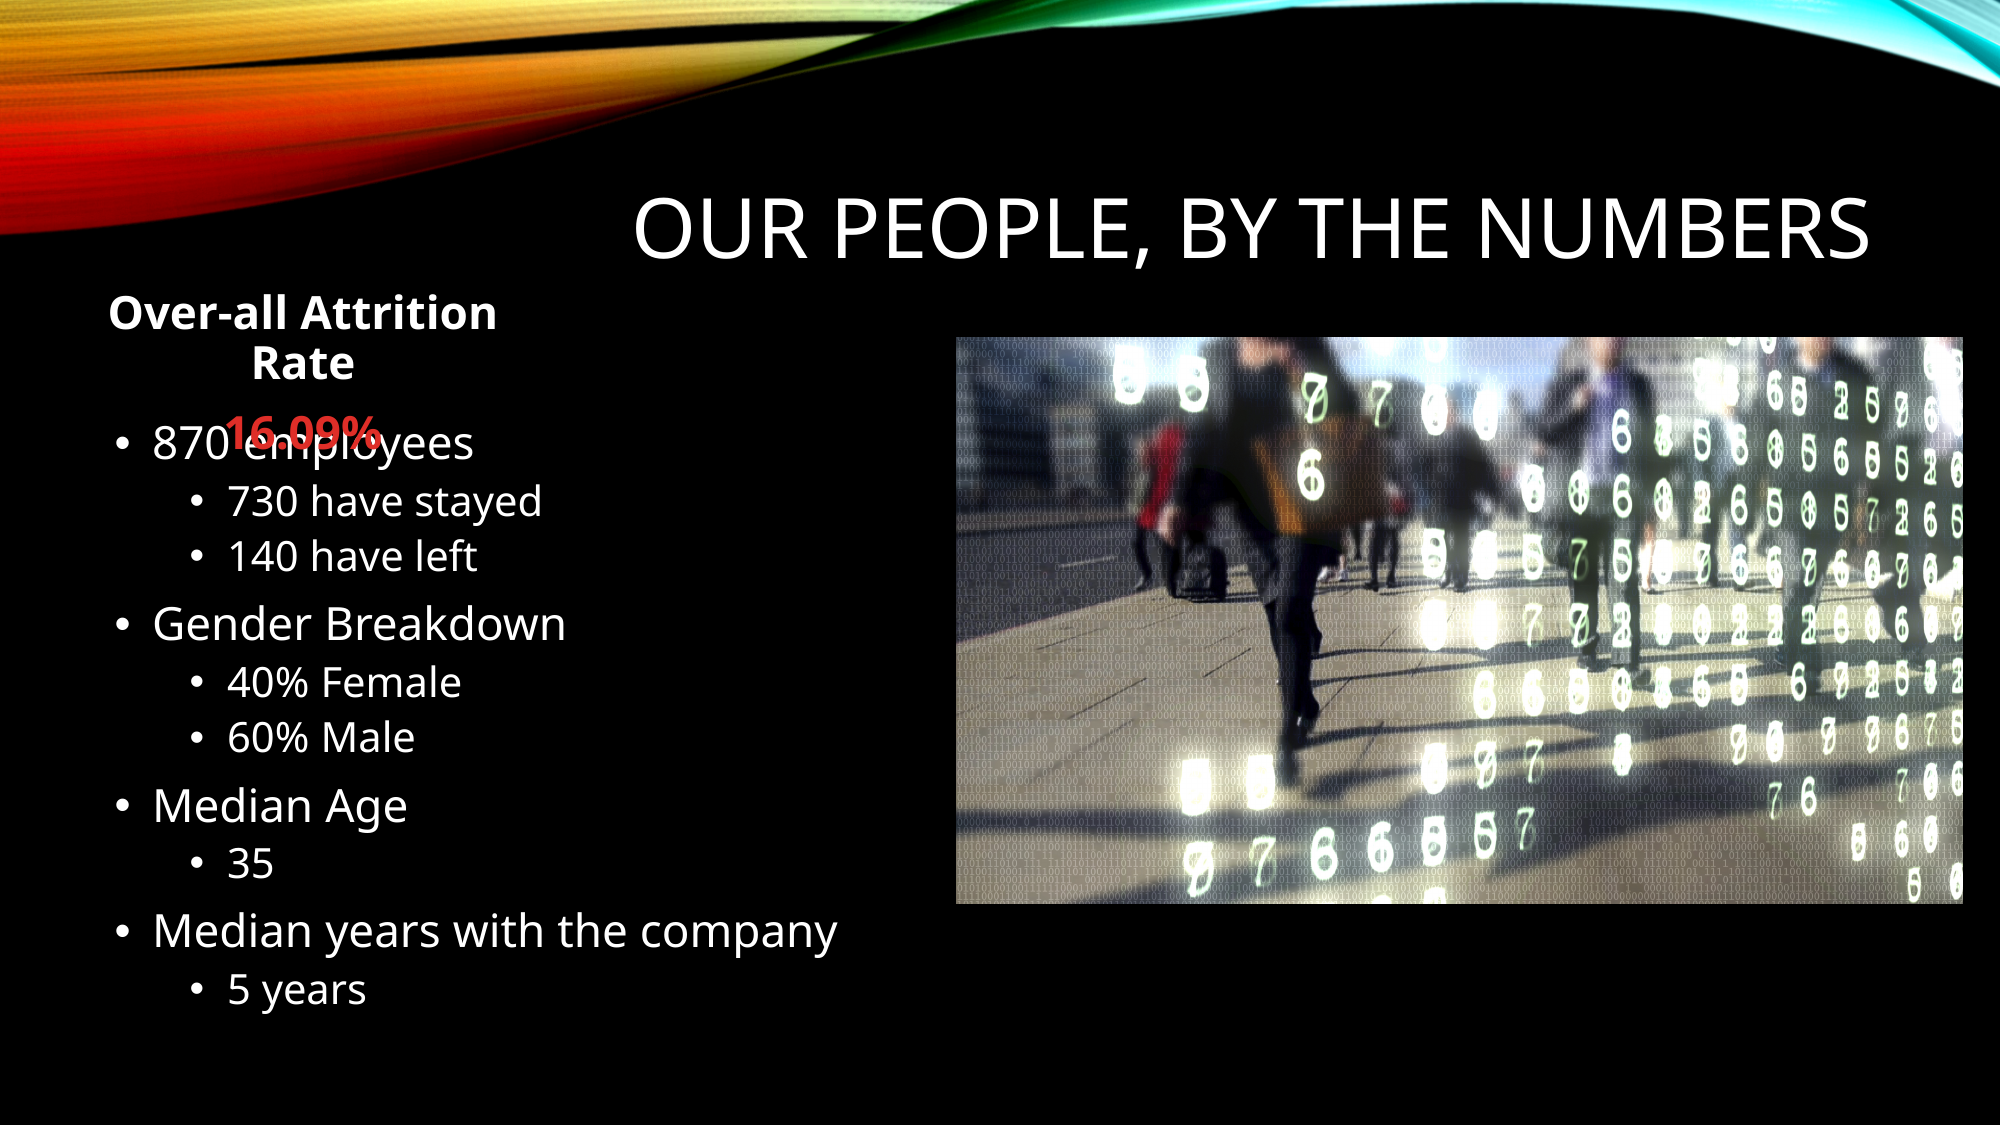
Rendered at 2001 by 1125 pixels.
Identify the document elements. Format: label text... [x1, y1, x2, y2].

picture [956, 337, 1963, 904]
title Our People, by the numbers [474, 125, 1888, 338]
list Over-all Attrition Rate 16.09% [37, 282, 569, 431]
picture [0, 0, 2000, 237]
list 870 employees 730 have stayed 140 have left Gender Breakdown 40% Female 60% Male Median Age 35 Median years with the company 5 years [99, 412, 913, 1073]
